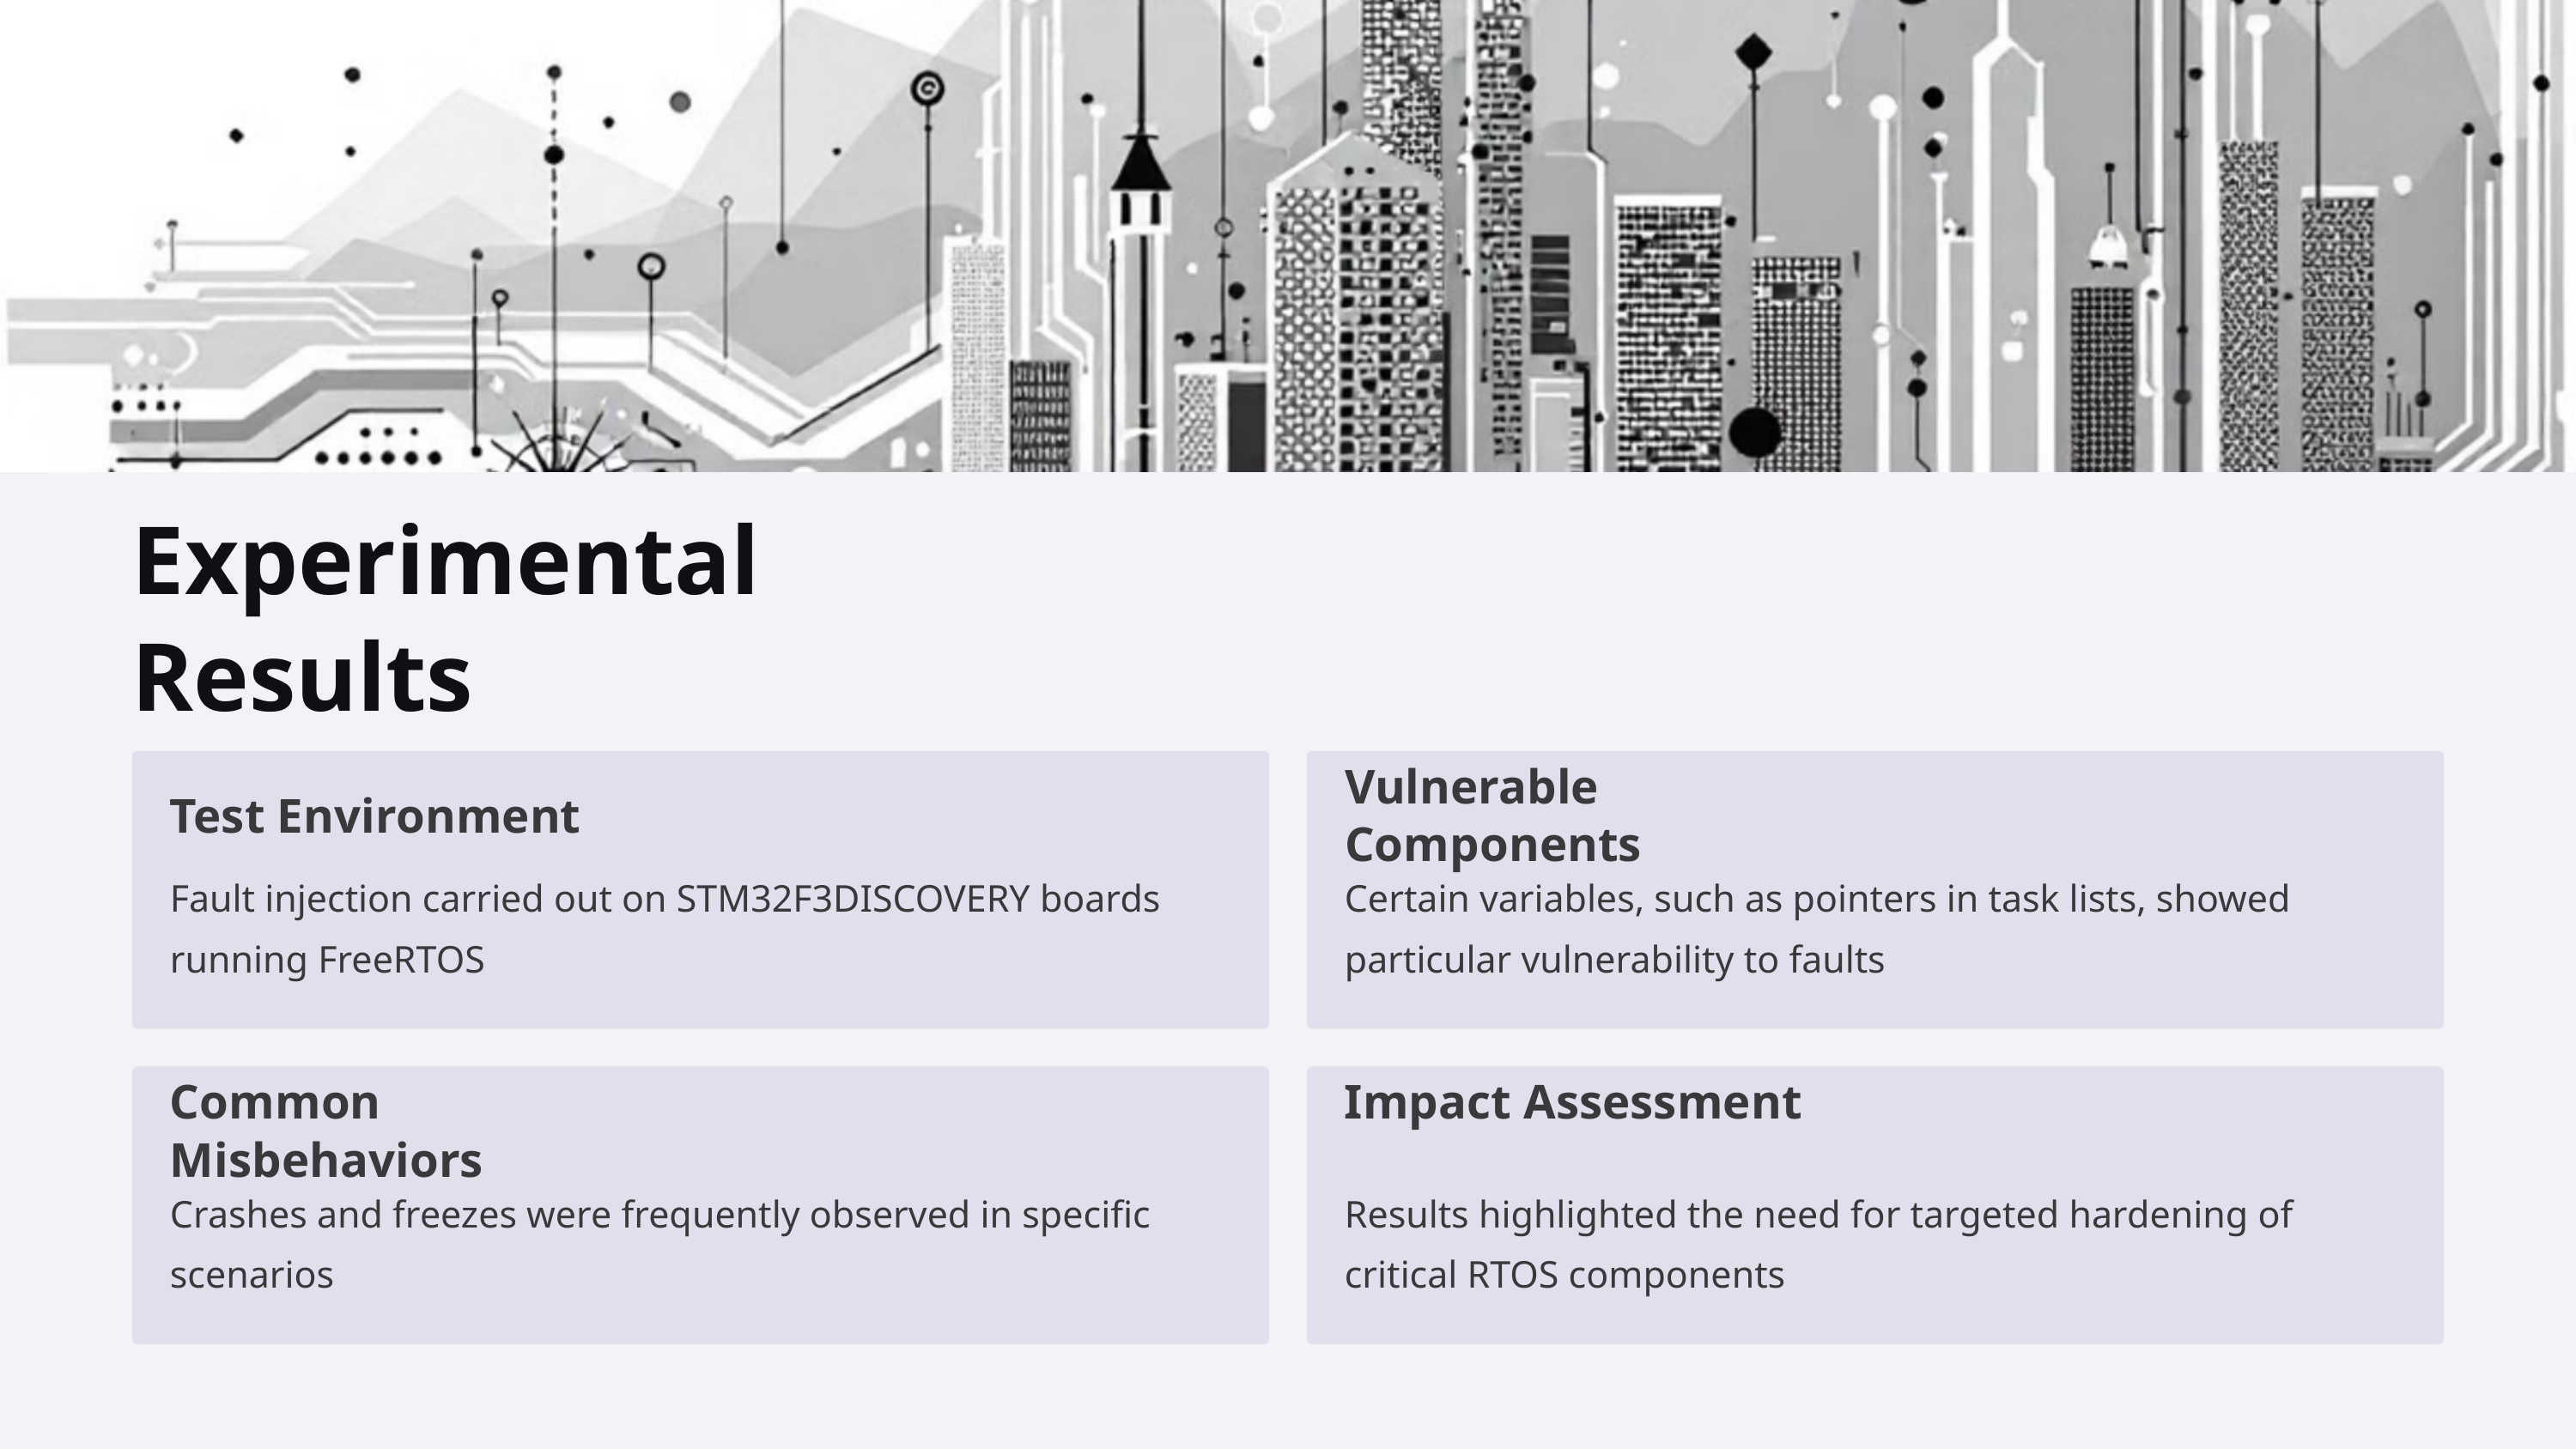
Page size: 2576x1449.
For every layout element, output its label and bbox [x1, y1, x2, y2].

text_box [1306, 1066, 2445, 1345]
text_box [0, 0, 2576, 1449]
text_box [131, 750, 1270, 1029]
text_box [131, 1066, 1270, 1345]
text_box [1306, 750, 2445, 1029]
